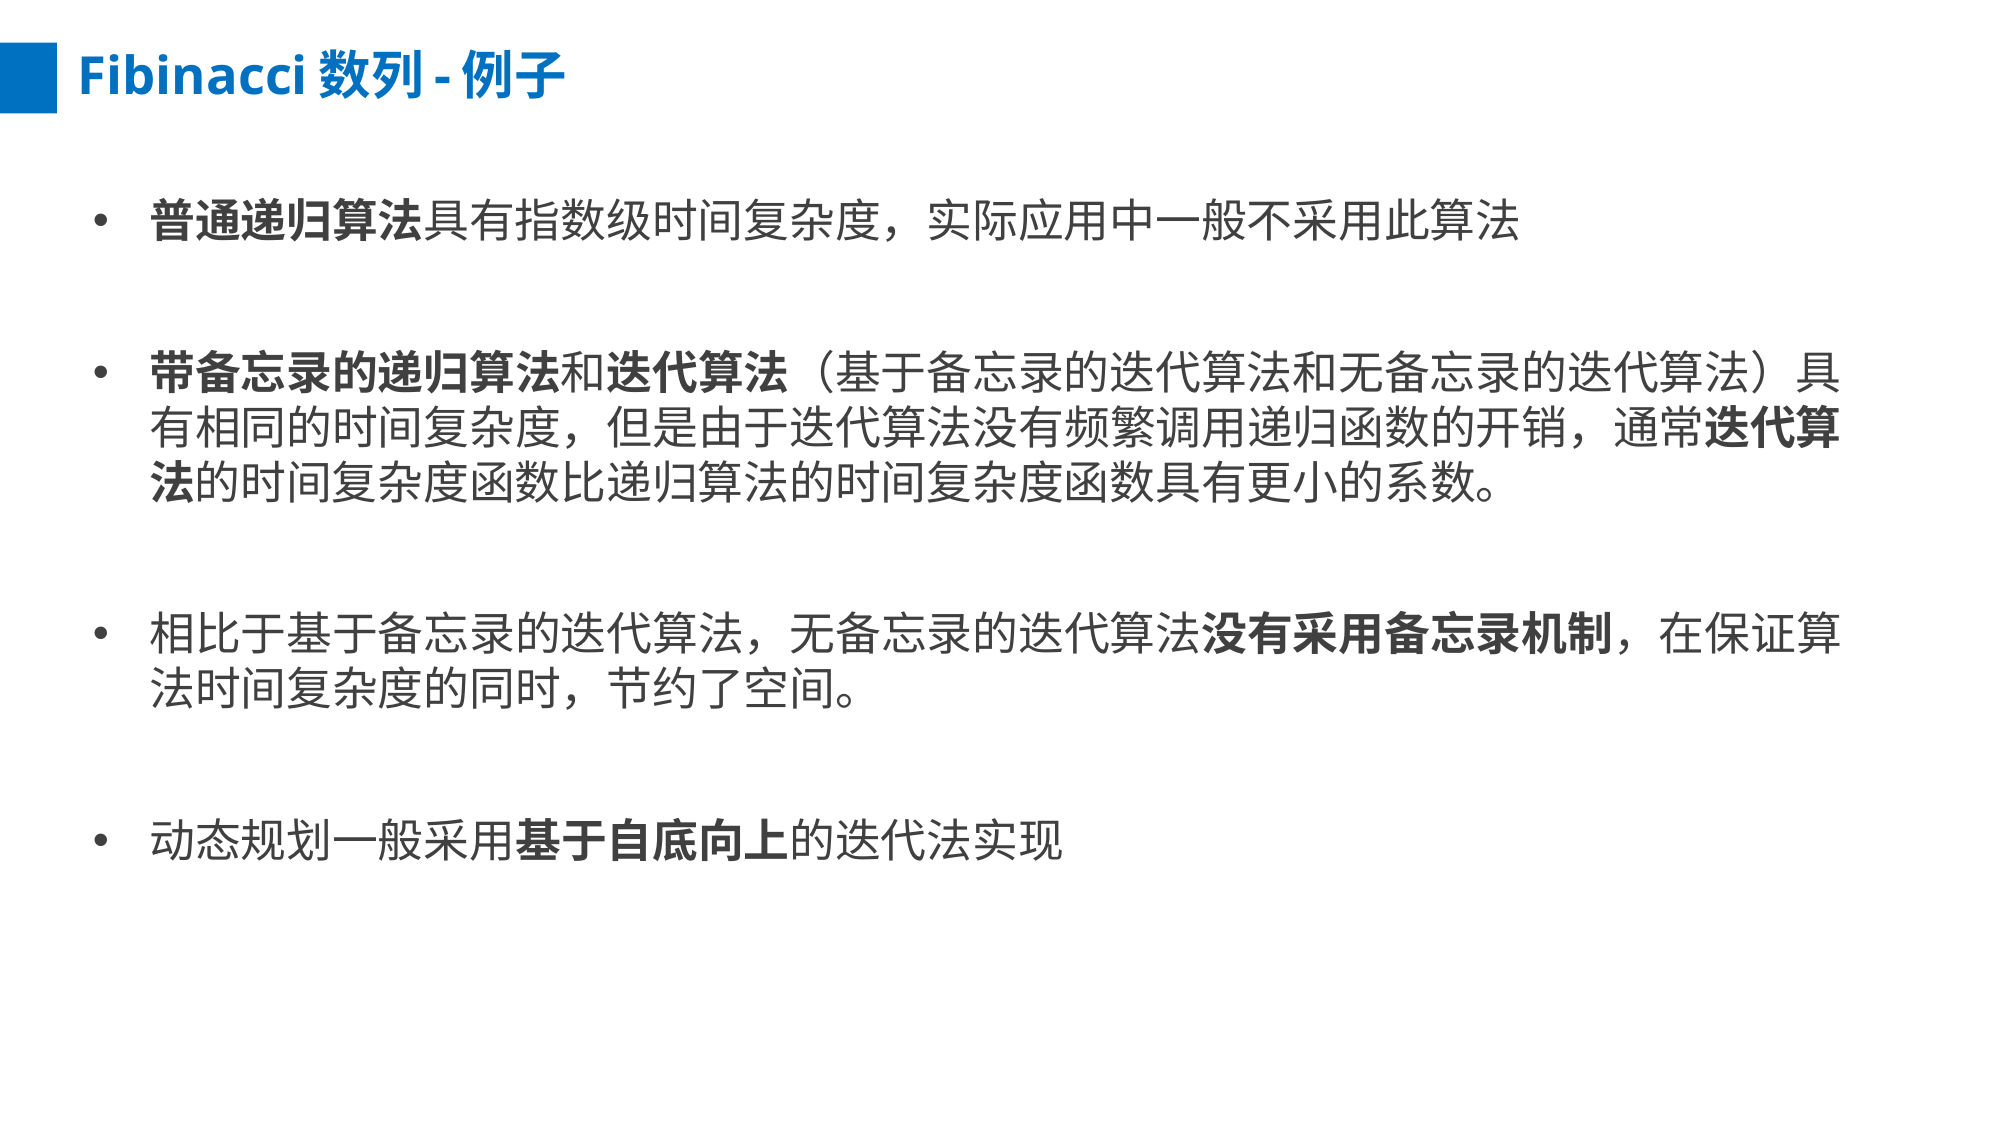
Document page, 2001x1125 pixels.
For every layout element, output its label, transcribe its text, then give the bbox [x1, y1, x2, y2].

list Fibinacci数列-例子 [77, 49, 1588, 107]
list 普通递归算法具有指数级时间复杂度，实际应用中一般不采用此算法 带备忘录的递归算法和迭代算法（基于备忘录的迭代算法和无备忘录的迭代算法）具有相同的时间复杂度，但是由于迭代算法没有频繁调用递归函数的开销，通常迭代算法的时间复杂度函数比递归算法的时间复杂度函数具有更小的系数。 相比于基于备忘录的迭代算法，无备忘录的迭代算法没有采用备忘录机制，在保证算法时间复杂度的同时，节约了空间。 动态规划一般采用基于自底向上的迭代法实现 [77, 184, 1896, 967]
